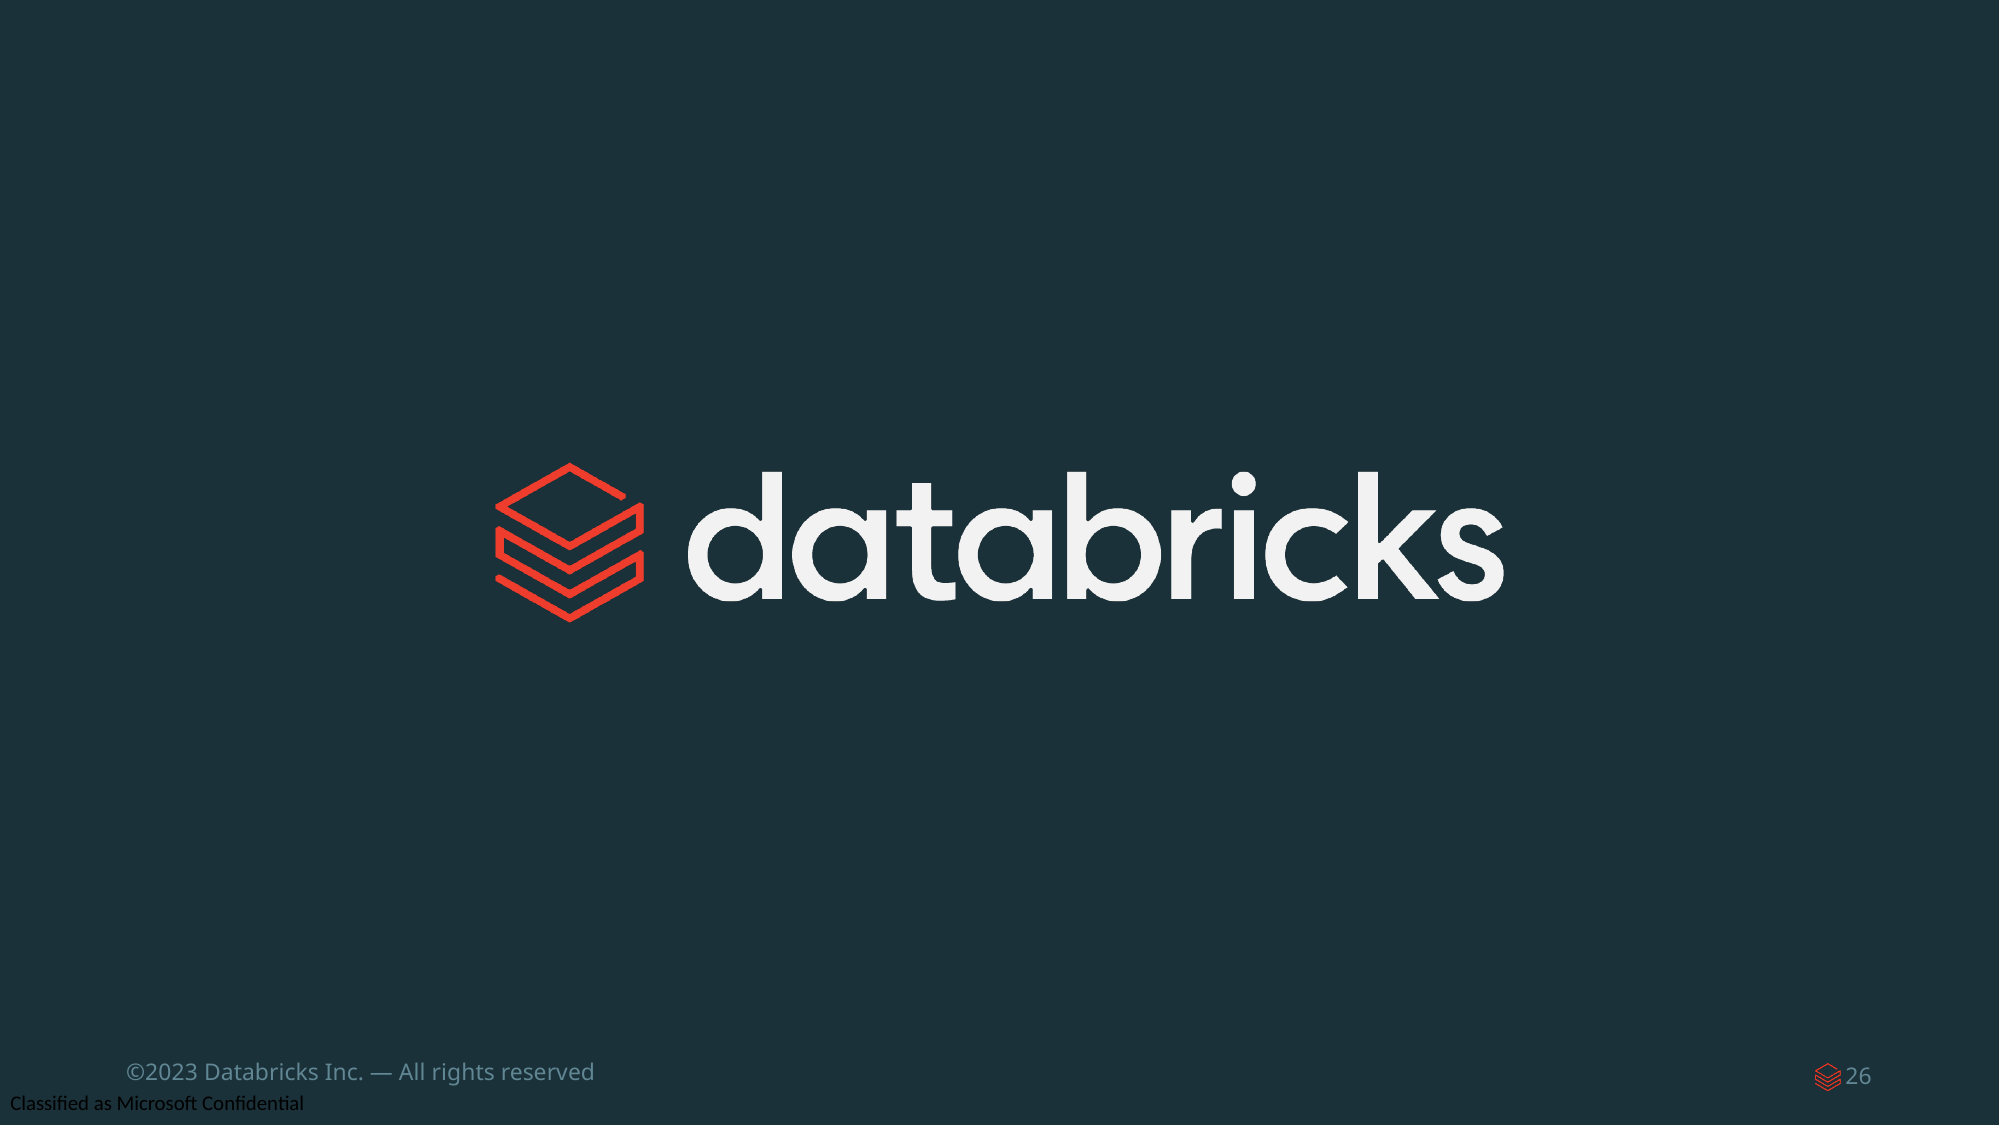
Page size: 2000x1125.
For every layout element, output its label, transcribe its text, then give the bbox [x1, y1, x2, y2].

slide_number 26 [1782, 1041, 1892, 1125]
picture [495, 462, 1504, 623]
